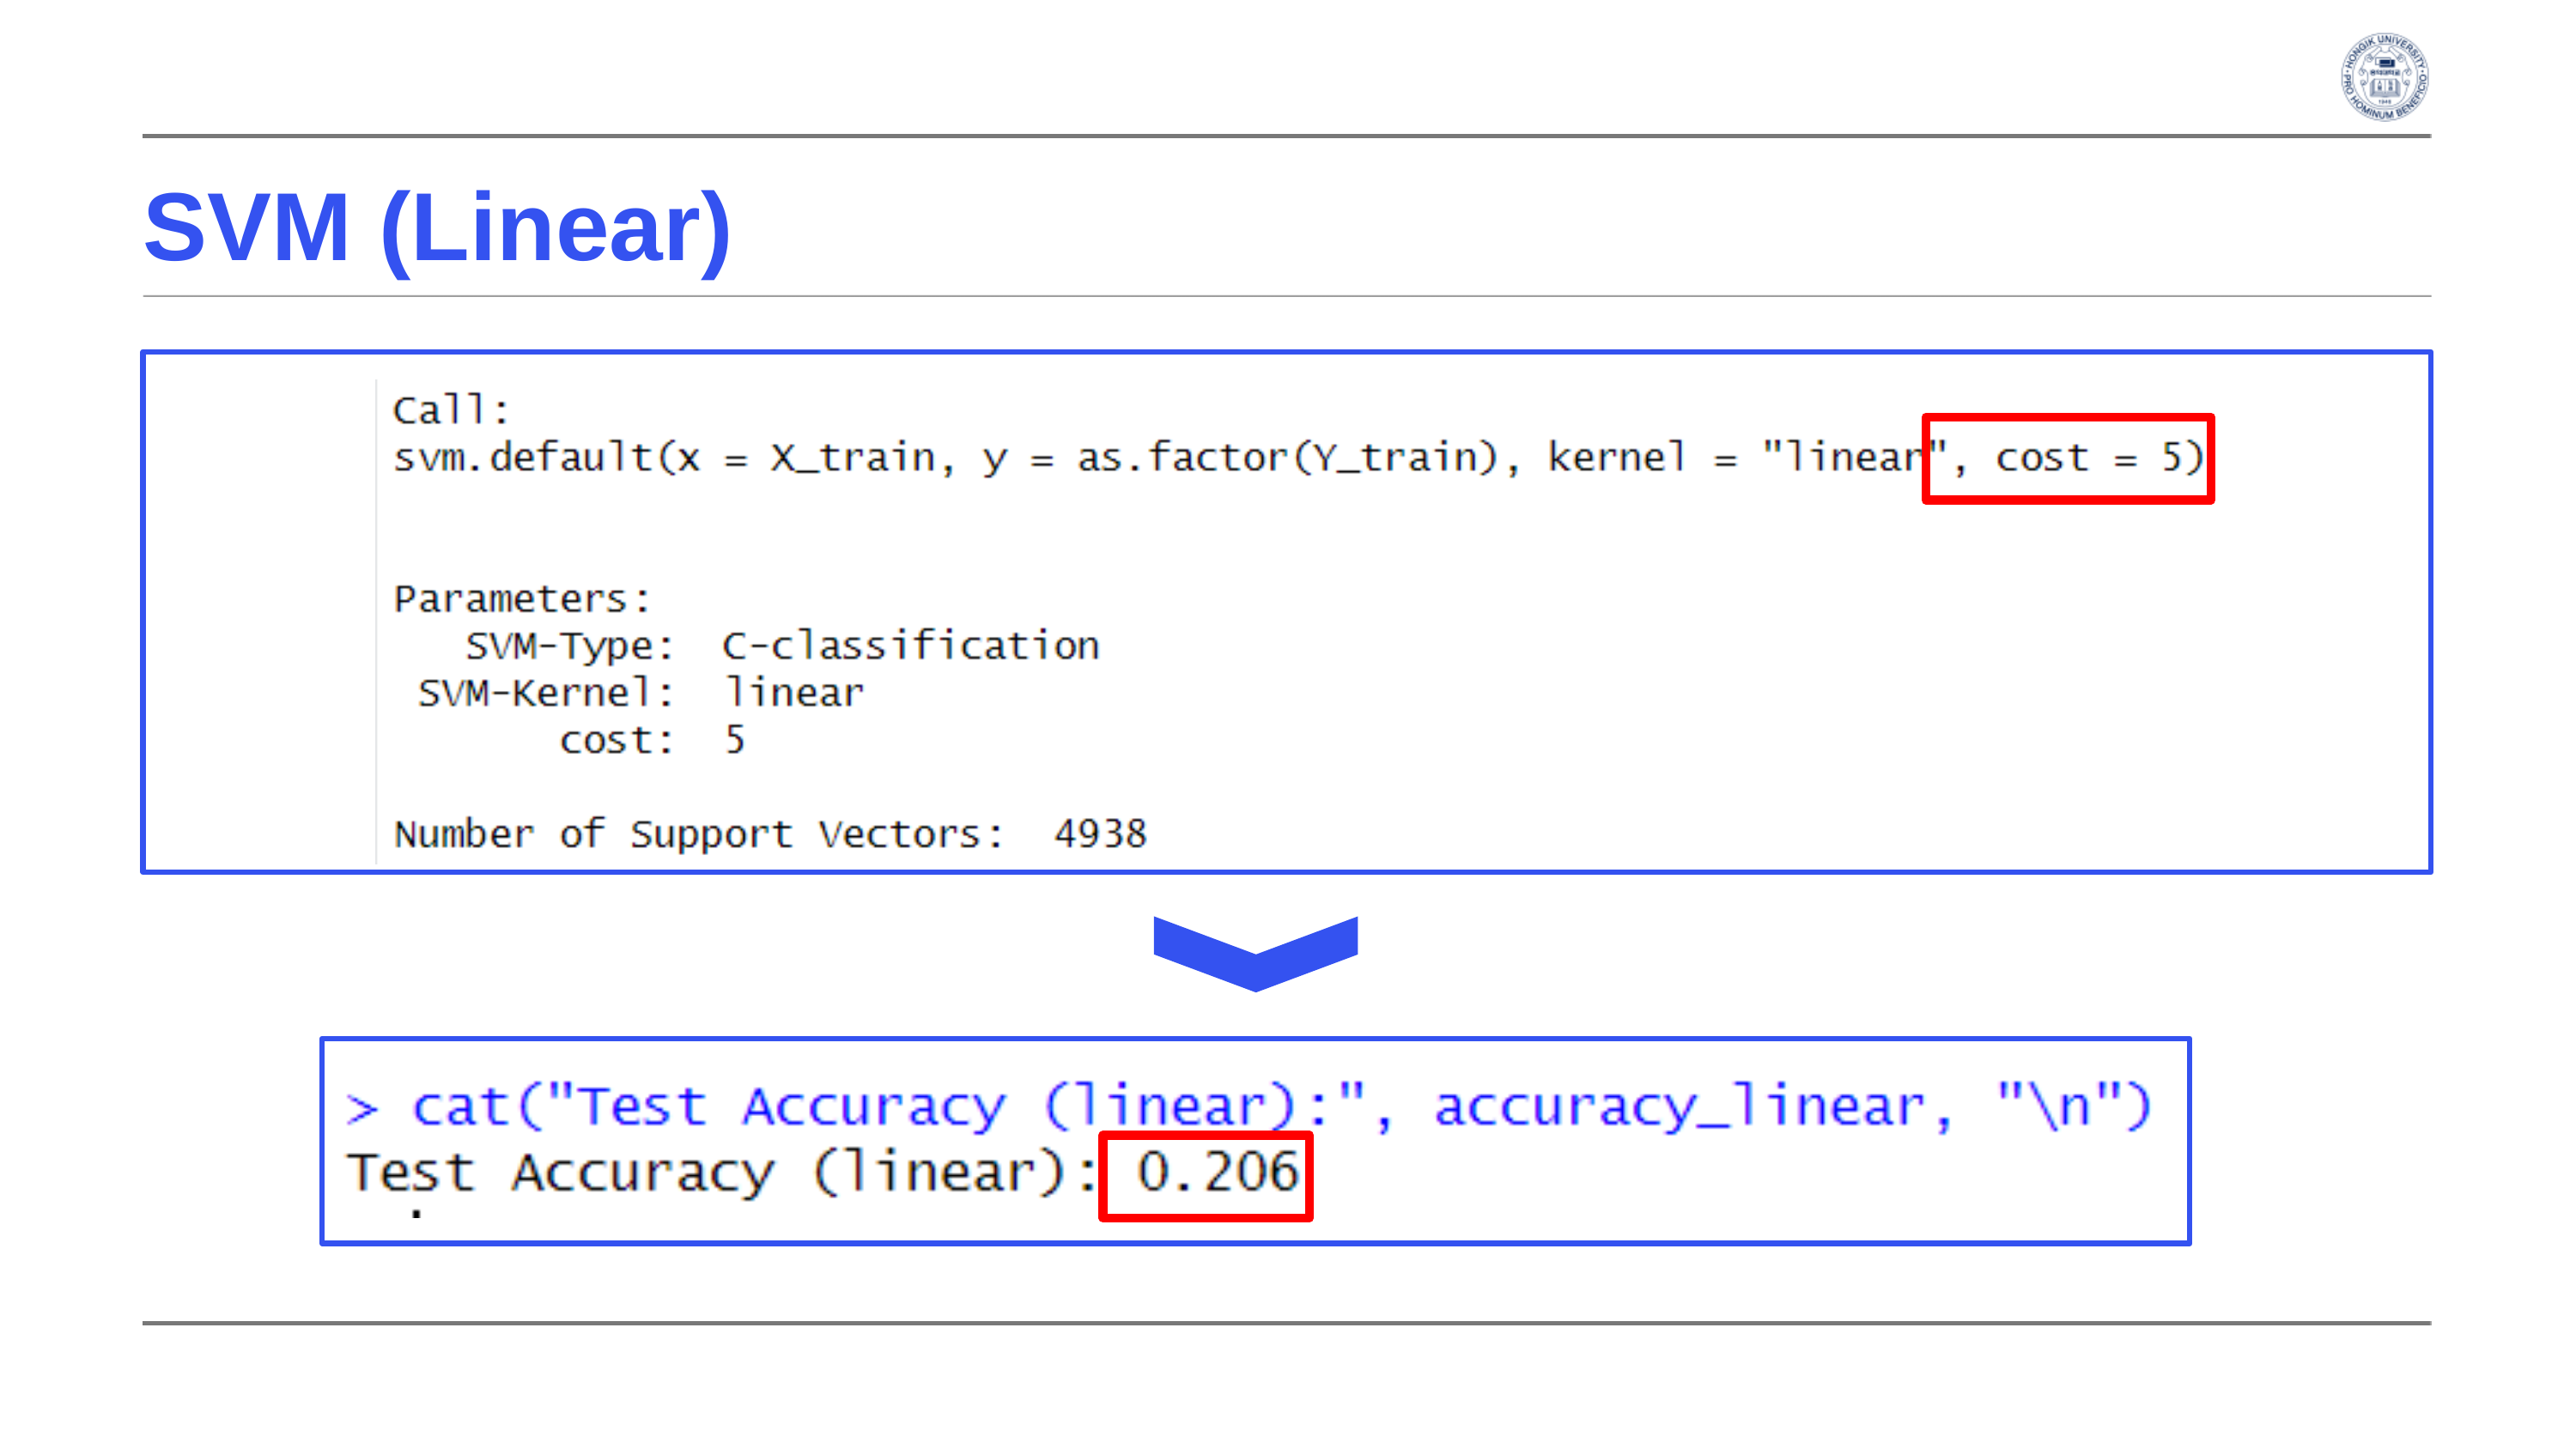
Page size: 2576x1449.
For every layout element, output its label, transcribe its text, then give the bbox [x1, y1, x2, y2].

text_box [320, 1037, 2191, 1246]
picture [375, 379, 2245, 864]
text_box SVM (Linear) [143, 155, 2432, 287]
picture [143, 294, 2432, 298]
text_box [141, 350, 2433, 874]
picture [2339, 32, 2432, 122]
picture [143, 1321, 2432, 1325]
picture [332, 1073, 2265, 1218]
picture [143, 133, 2432, 138]
text_box [1151, 914, 1360, 995]
